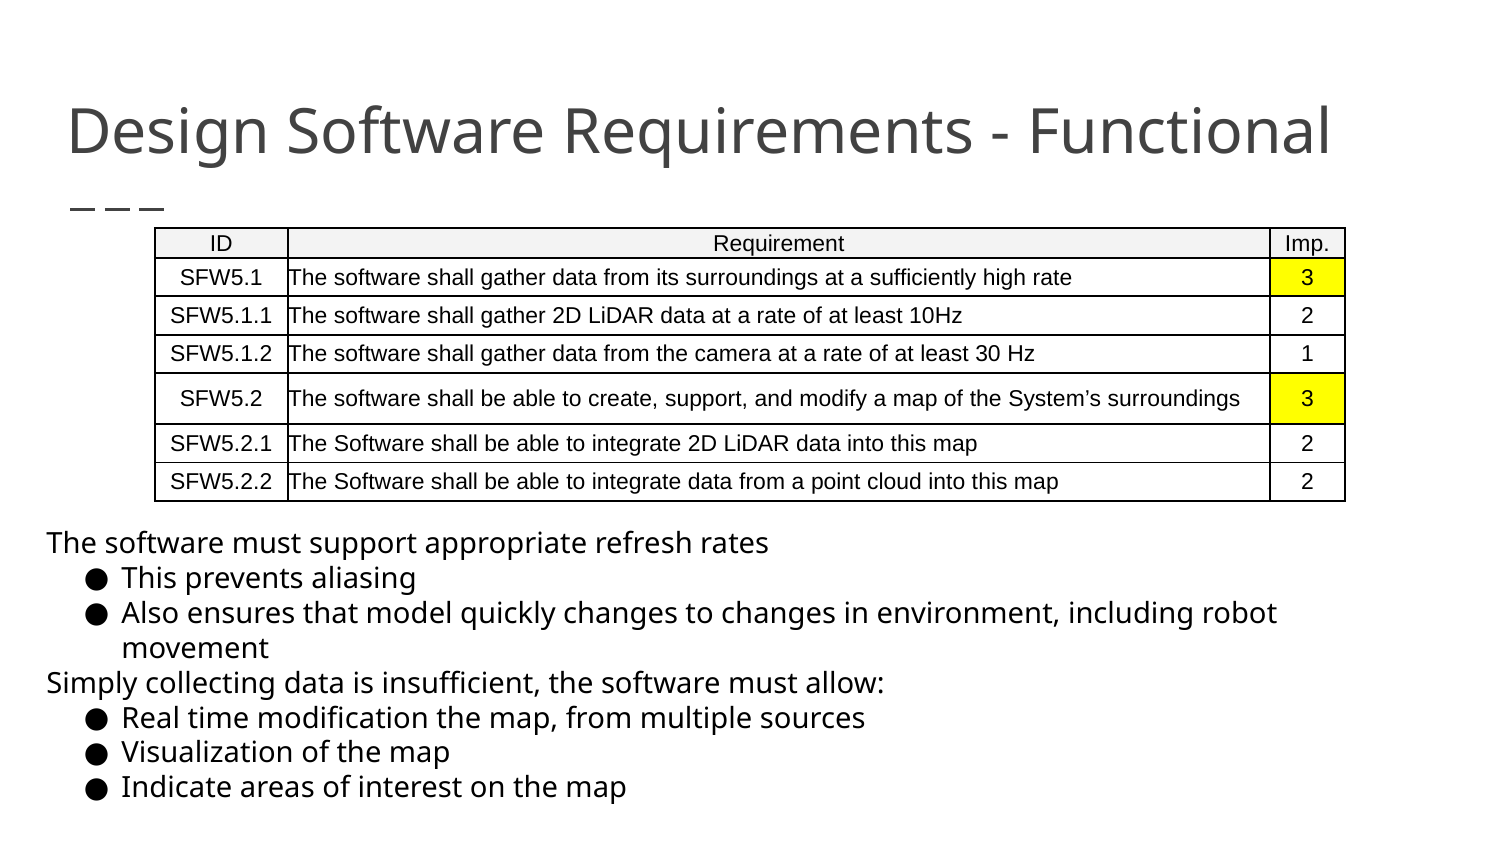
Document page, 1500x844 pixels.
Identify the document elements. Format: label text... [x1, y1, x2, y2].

table_cell 3 [1271, 259, 1344, 295]
table_cell The software shall gather data from the camera at a rate of at least 30 Hz [289, 336, 1269, 372]
table_cell SFW5.2 [156, 374, 287, 423]
table_cell 2 [1271, 425, 1344, 462]
table_cell SFW5.2.1 [156, 425, 287, 462]
table_cell 2 [1271, 463, 1344, 500]
table_cell 1 [1271, 336, 1344, 372]
table_cell SFW5.1.2 [156, 336, 287, 372]
table_cell The software shall gather 2D LiDAR data at a rate of at least 10Hz [289, 297, 1269, 334]
table_cell The Software shall be able to integrate 2D LiDAR data into this map [289, 425, 1269, 462]
table_header Requirement [289, 229, 1269, 257]
table_cell The software shall gather data from its surroundings at a sufficiently high rate [289, 259, 1269, 295]
table_cell 3 [1271, 374, 1344, 423]
table_header Imp. [1271, 229, 1344, 257]
text_box The software must support appropriate refresh rates This prevents aliasing Also ensures that model quickly changes to changes in environment, including robot movement Simply collecting data is insufficient, the software must allow: Real time modification the map, from multiple sources Visualization of the map Indicate areas of interest on the map [31, 509, 1430, 792]
title Design Software Requirements - Functional [51, 61, 1449, 182]
table_header ID [156, 229, 287, 257]
table_cell SFW5.2.2 [156, 463, 287, 500]
table_cell SFW5.1.1 [156, 297, 287, 334]
table_cell The Software shall be able to integrate data from a point cloud into this map [289, 463, 1269, 500]
table_cell 2 [1271, 297, 1344, 334]
table_cell The software shall be able to create, support, and modify a map of the System’s surroundings [289, 374, 1269, 423]
table_cell SFW5.1 [156, 259, 287, 295]
